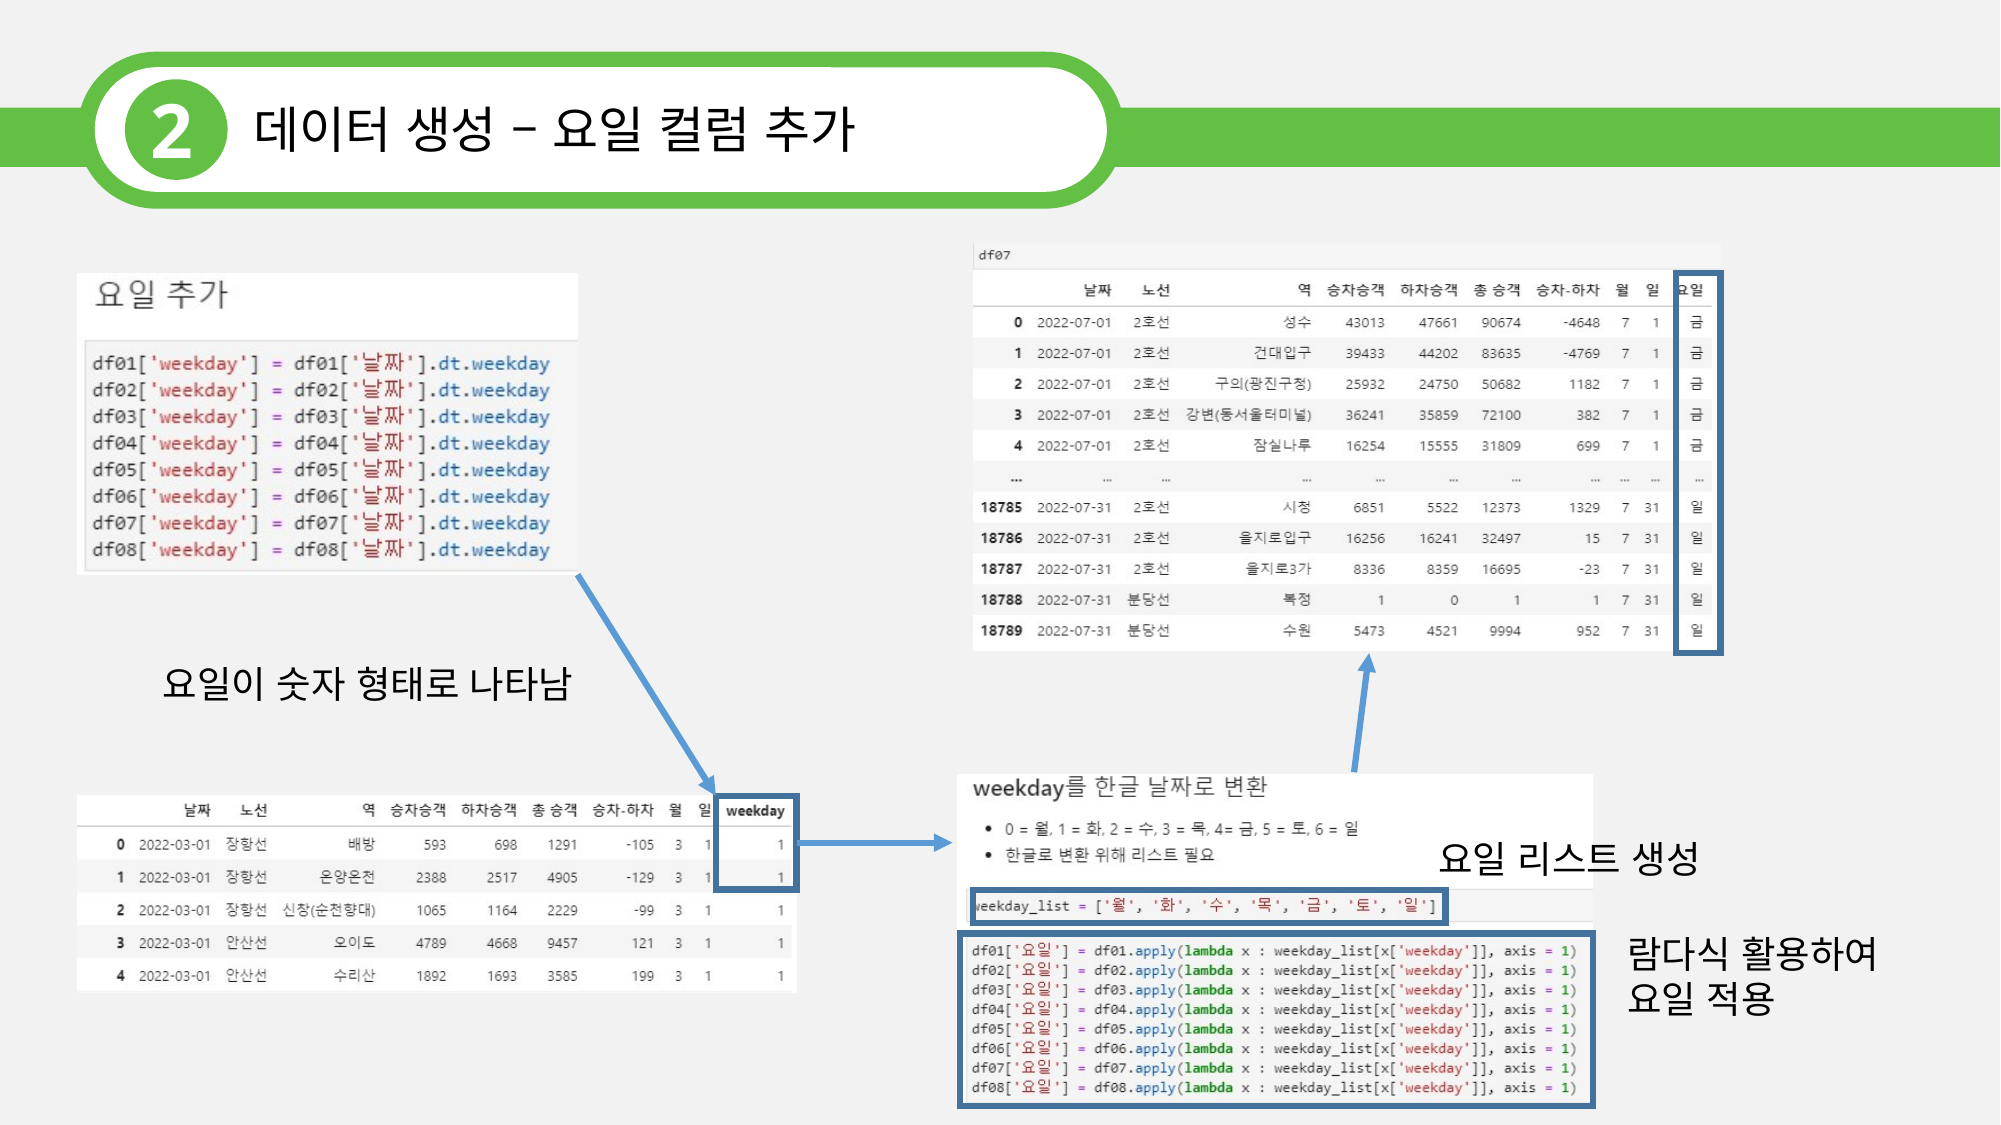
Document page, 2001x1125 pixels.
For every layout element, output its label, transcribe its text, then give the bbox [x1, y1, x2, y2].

text_box 람다식 활용하여 요일 적용 [1612, 923, 1905, 1028]
text_box [217, 97, 229, 162]
picture [973, 243, 1721, 651]
text_box [123, 97, 135, 162]
text_box 데이터 생성 – 요일 컬럼 추가 [238, 90, 950, 166]
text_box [1353, 652, 1369, 773]
picture [77, 795, 797, 993]
text_box 요일이 숫자 형태로 나타남 [147, 653, 577, 713]
text_box [93, 66, 1108, 193]
text_box [1117, 107, 2000, 168]
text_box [577, 574, 716, 796]
text_box [76, 50, 1126, 210]
text_box 요일 리스트 생성 [1593, 829, 1716, 889]
text_box [0, 107, 85, 168]
picture [77, 273, 578, 575]
picture [957, 774, 1593, 1106]
text_box 2 [135, 76, 217, 182]
text_box [1675, 272, 1722, 654]
